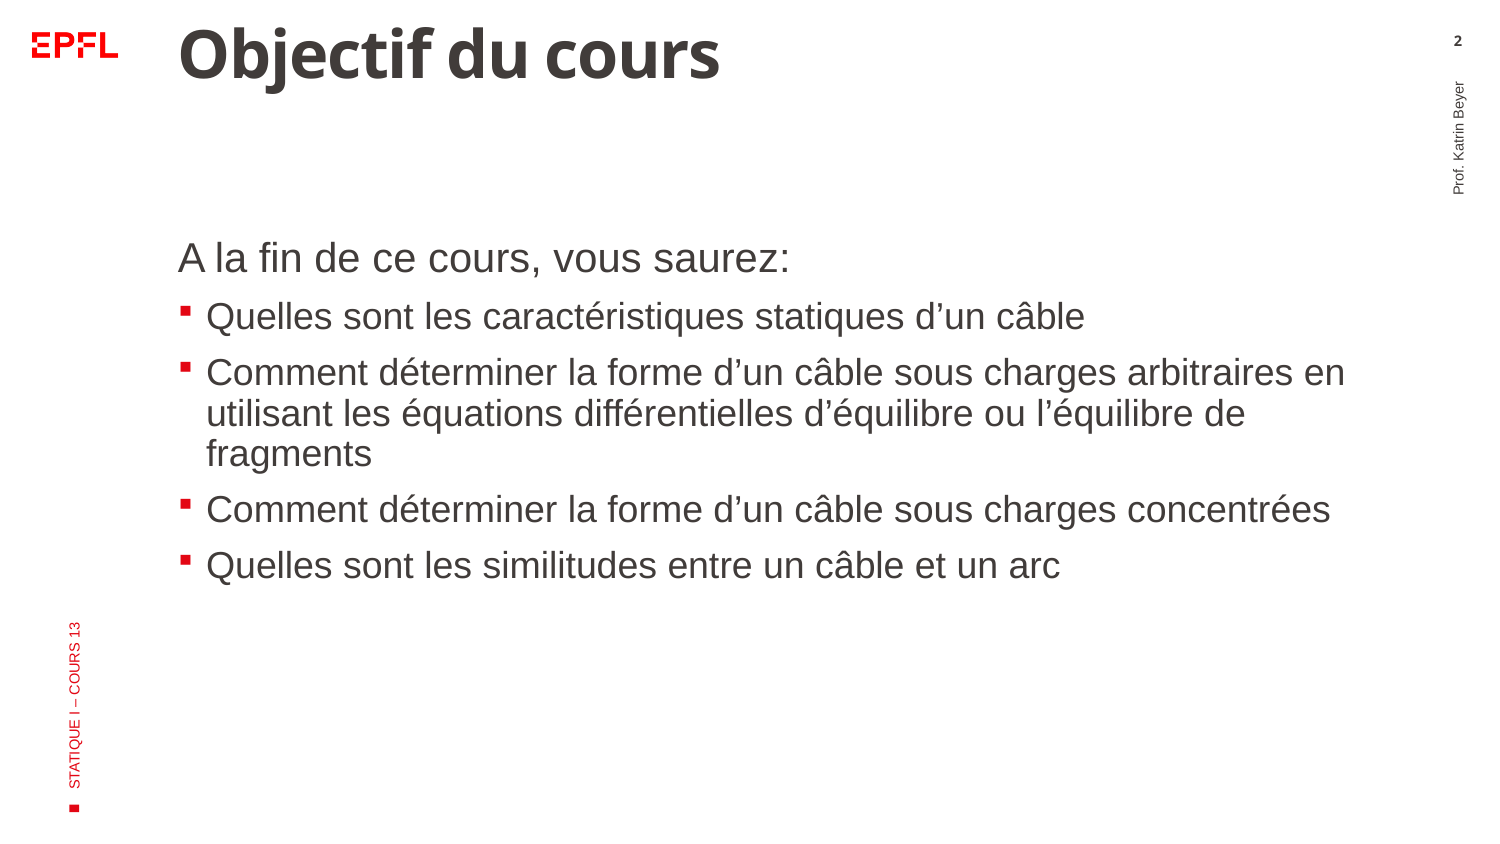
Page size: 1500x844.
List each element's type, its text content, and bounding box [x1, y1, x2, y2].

slide_number 2 [1415, 32, 1500, 59]
picture [21, 21, 129, 69]
slide_number STATIQUE I – COURS 13 [0, 256, 149, 805]
list A la fin de ce cours, vous saurez: Quelles sont les caractéristiques statiques d’un câble Comment déterminer la forme d’un câble sous charges arbitraires en utilisant les équations différentielles d’équilibre ou l’équilibre de fragments Comment déterminer la forme d’un câble sous charges concentrées Quelles sont les similitudes entre un câble et un arc [148, 229, 1416, 785]
footer Prof. Katrin Beyer [1415, 59, 1500, 641]
title Objectif du cours [148, 21, 1300, 198]
